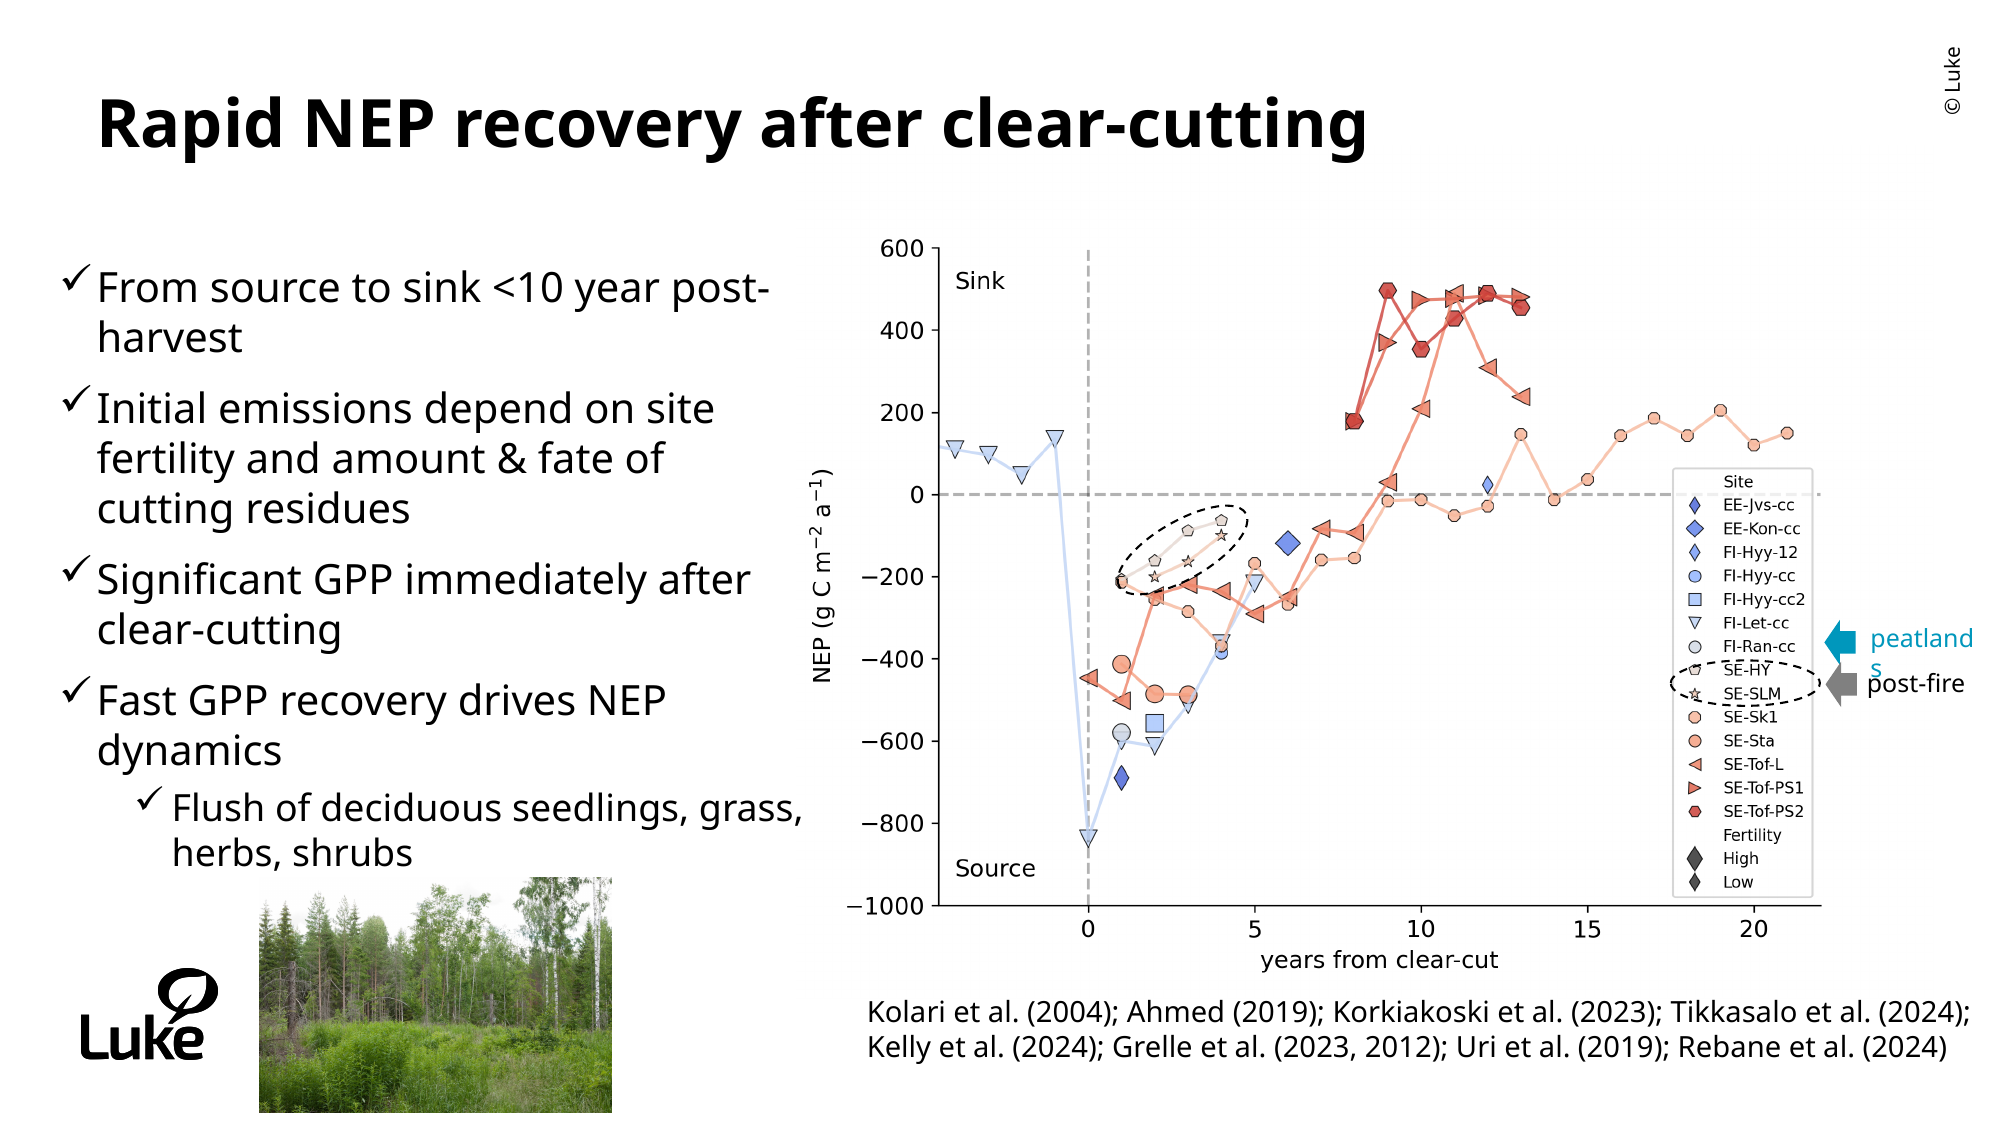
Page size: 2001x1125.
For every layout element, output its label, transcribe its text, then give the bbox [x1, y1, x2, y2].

picture [81, 968, 218, 1060]
text_box peatlands [1934, 615, 2000, 690]
text_box post-fire [1934, 660, 1981, 706]
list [796, 145, 1934, 999]
list From source to sink <10 year post-harvest Initial emissions depend on site fertility and amount & fate of cutting residues Significant GPP immediately after clear-cutting Fast GPP recovery drives NEP dynamics Flush of deciduous seedlings, grass, herbs, shrubs [44, 253, 796, 935]
text_box Kolari et al. (2004); Ahmed (2019); Korkiakoski et al. (2023); Tikkasalo et al. (2024); Kelly et al. (2024); Grelle et al. (2023, 2012); Uri et al. (2019); Rebane et al. (2024) [852, 985, 1995, 1071]
picture [259, 877, 612, 1113]
title Rapid NEP recovery after clear-cutting [81, 82, 1906, 238]
